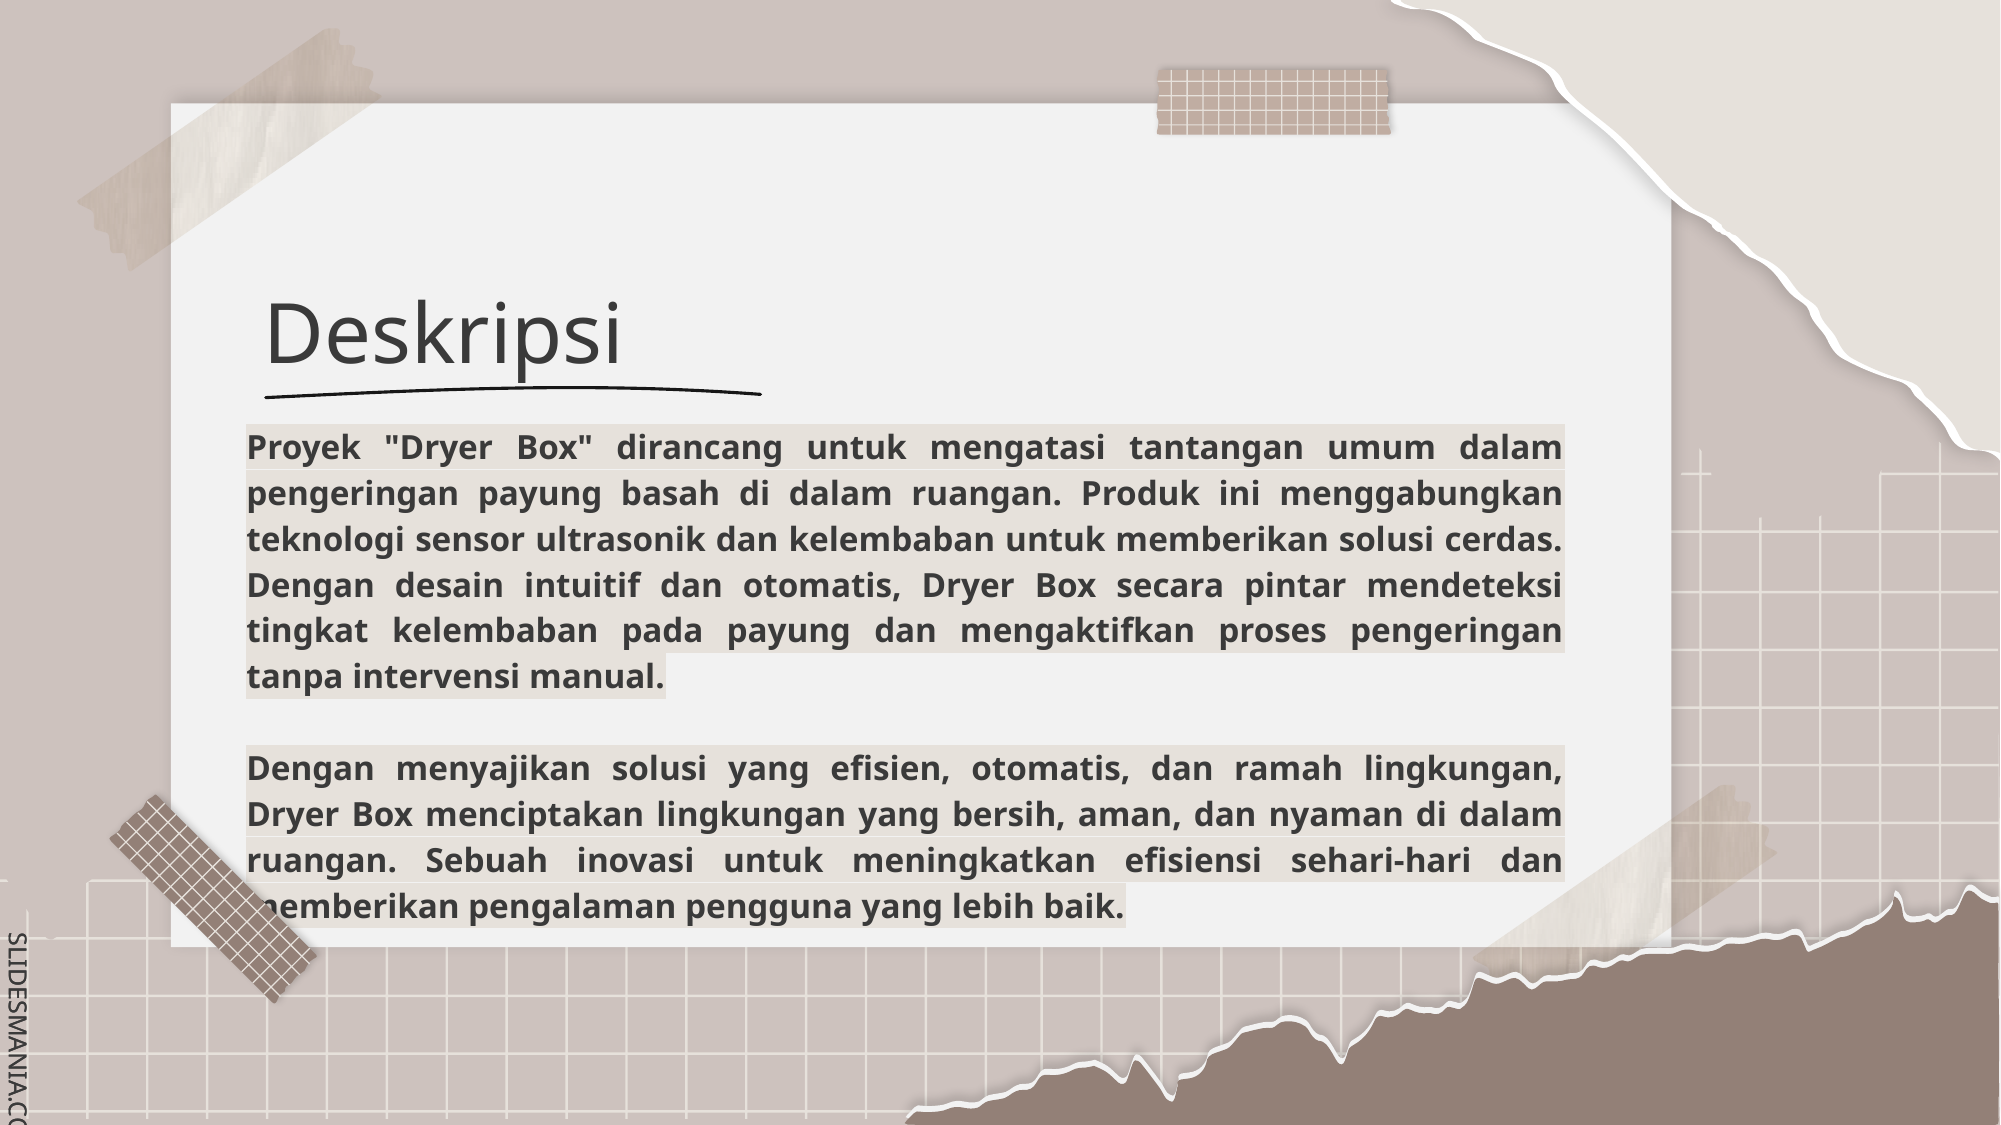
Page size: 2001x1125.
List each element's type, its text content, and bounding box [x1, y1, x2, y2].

text_box [1172, 82, 1186, 95]
text_box [1299, 69, 1312, 80]
text_box [1267, 82, 1281, 95]
text_box [1283, 69, 1296, 80]
text_box [1188, 111, 1202, 124]
text_box [1220, 126, 1233, 135]
text_box [1204, 126, 1218, 135]
title Deskripsi [243, 259, 1585, 386]
text_box [1299, 82, 1312, 95]
text_box [1172, 126, 1186, 135]
text_box [1378, 69, 1388, 80]
picture [1472, 784, 1778, 983]
text_box [1362, 97, 1375, 109]
text_box [1378, 111, 1389, 124]
text_box [1251, 82, 1265, 95]
text_box [1220, 69, 1233, 80]
text_box [1188, 126, 1202, 135]
text_box [1157, 82, 1170, 109]
text_box [1251, 126, 1265, 135]
text_box [1299, 97, 1312, 109]
text_box [1283, 97, 1296, 109]
text_box [265, 387, 761, 398]
text_box [1346, 111, 1360, 124]
text_box [1283, 126, 1296, 135]
text_box [1314, 126, 1328, 135]
text_box [1267, 111, 1281, 124]
text_box [1362, 126, 1375, 135]
text_box [1314, 111, 1328, 124]
list Proyek "Dryer Box" dirancang untuk mengatasi tantangan umum dalam pengeringan payung basah di dalam ruangan. Produk ini menggabungkan teknologi sensor ultrasonik dan kelembaban untuk memberikan solusi cerdas. Dengan desain intuitif dan otomatis, Dryer Box secara pintar mendeteksi tingkat kelembaban pada payung dan mengaktifkan proses pengeringan tanpa intervensi manual. Dengan menyajikan solusi yang efisien, otomatis, dan ramah lingkungan, Dryer Box menciptakan lingkungan yang bersih, aman, dan nyaman di dalam ruangan. Sebuah inovasi untuk meningkatkan efisiensi sehari-hari dan memberikan pengalaman pengguna yang lebih baik. [226, 400, 1585, 885]
text_box [1236, 69, 1249, 80]
text_box [1236, 82, 1249, 95]
text_box [1156, 69, 1170, 80]
text_box [1346, 97, 1360, 109]
text_box [1204, 69, 1218, 80]
text_box [1220, 82, 1233, 95]
text_box [1220, 111, 1233, 124]
text_box [1204, 97, 1218, 109]
text_box [1330, 97, 1344, 109]
text_box [1283, 111, 1296, 124]
text_box [1314, 82, 1328, 95]
text_box [1236, 97, 1249, 109]
text_box [1378, 97, 1389, 109]
text_box [1204, 82, 1218, 95]
text_box [1267, 126, 1281, 135]
text_box [1188, 97, 1202, 109]
text_box [1251, 69, 1265, 80]
text_box [1267, 69, 1281, 80]
text_box [1314, 97, 1328, 109]
text_box [1299, 126, 1312, 135]
text_box [1156, 110, 1170, 124]
text_box [1172, 97, 1186, 109]
text_box [1330, 69, 1344, 80]
text_box [1157, 69, 1390, 135]
text_box [1172, 111, 1186, 124]
text_box [1251, 97, 1265, 109]
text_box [96, 865, 332, 932]
text_box [1236, 126, 1249, 135]
text_box [1346, 82, 1360, 95]
text_box [1346, 126, 1360, 135]
text_box [1330, 126, 1344, 135]
text_box [1314, 69, 1328, 80]
text_box [1362, 82, 1375, 95]
text_box [1251, 111, 1265, 124]
text_box [1362, 69, 1375, 80]
text_box [1330, 111, 1344, 124]
text_box [1172, 69, 1186, 80]
text_box [1188, 69, 1202, 80]
text_box [1378, 82, 1389, 95]
text_box [1283, 82, 1296, 95]
text_box [1378, 126, 1391, 135]
text_box [1236, 111, 1249, 124]
text_box [1220, 97, 1233, 109]
text_box [1346, 69, 1360, 80]
text_box [1330, 82, 1344, 95]
text_box [1188, 82, 1202, 95]
text_box [1362, 111, 1375, 124]
text_box [1156, 126, 1170, 135]
text_box [1299, 111, 1312, 124]
picture [77, 28, 382, 272]
text_box [1204, 111, 1218, 124]
text_box [1267, 97, 1281, 109]
